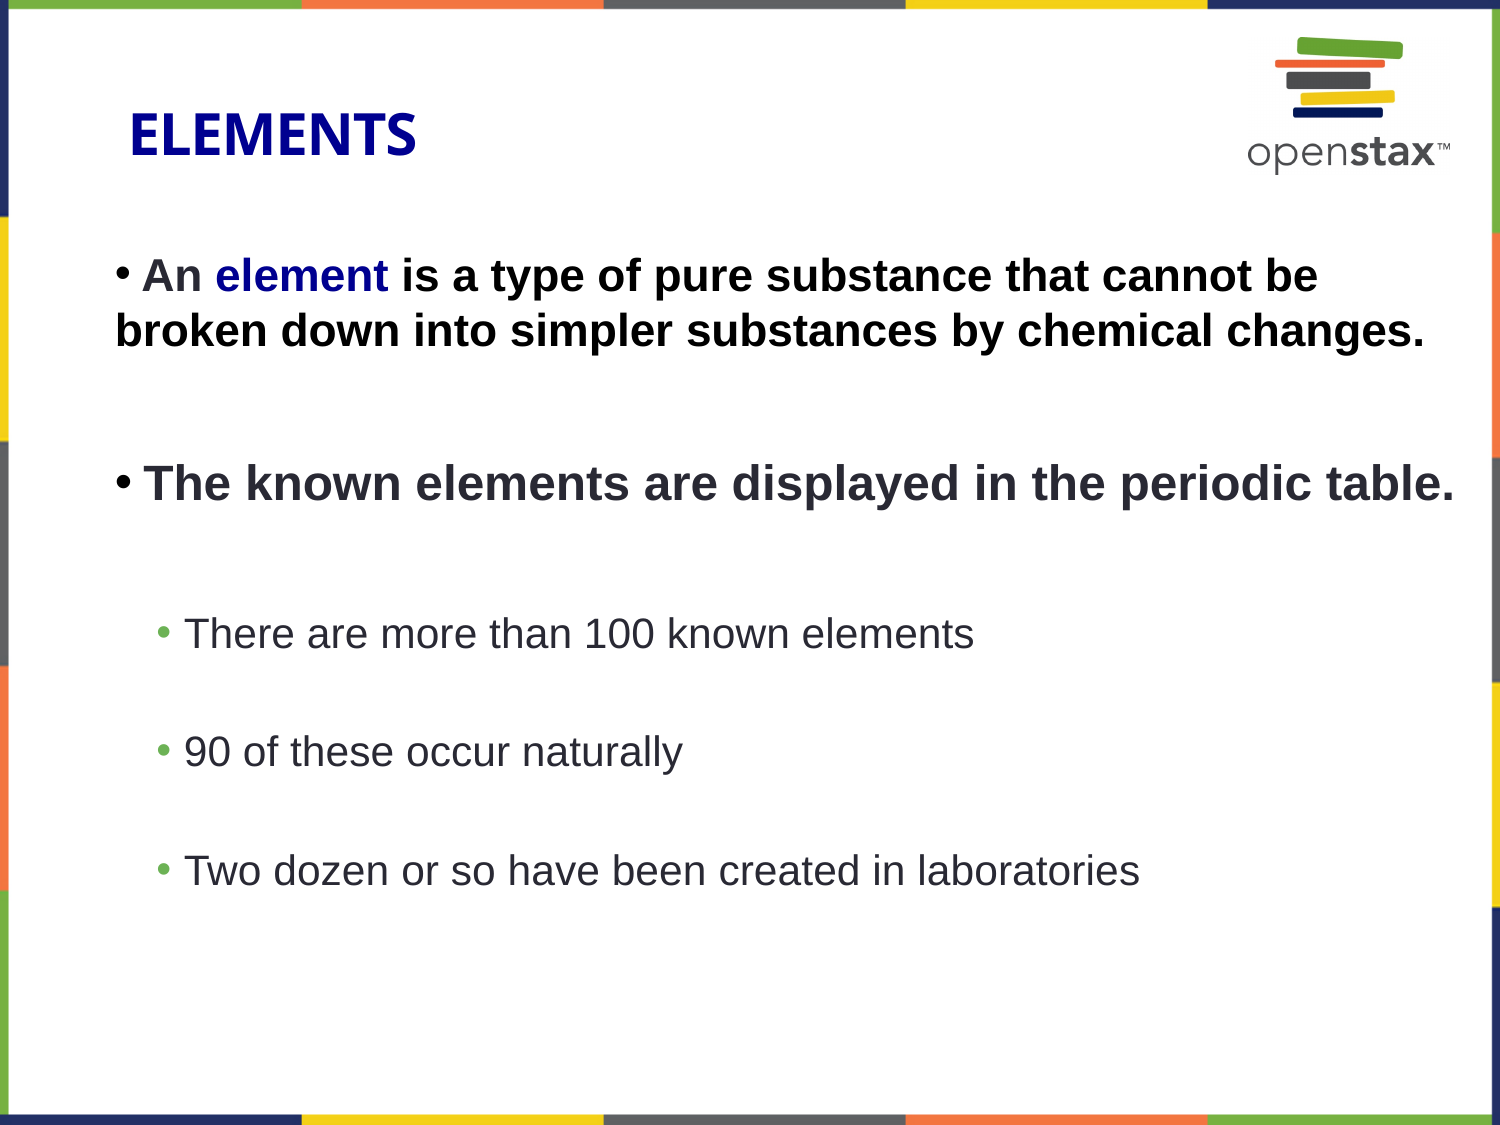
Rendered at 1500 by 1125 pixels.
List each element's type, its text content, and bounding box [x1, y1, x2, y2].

picture [0, 0, 1500, 1125]
title Elements [112, 11, 1463, 175]
list An element is a type of pure substance that cannot be broken down into simpler substances by chemical changes. The known elements are displayed in the periodic table. There are more than 100 known elements 90 of these occur naturally Two dozen or so have been created in laboratories [99, 237, 1475, 1113]
